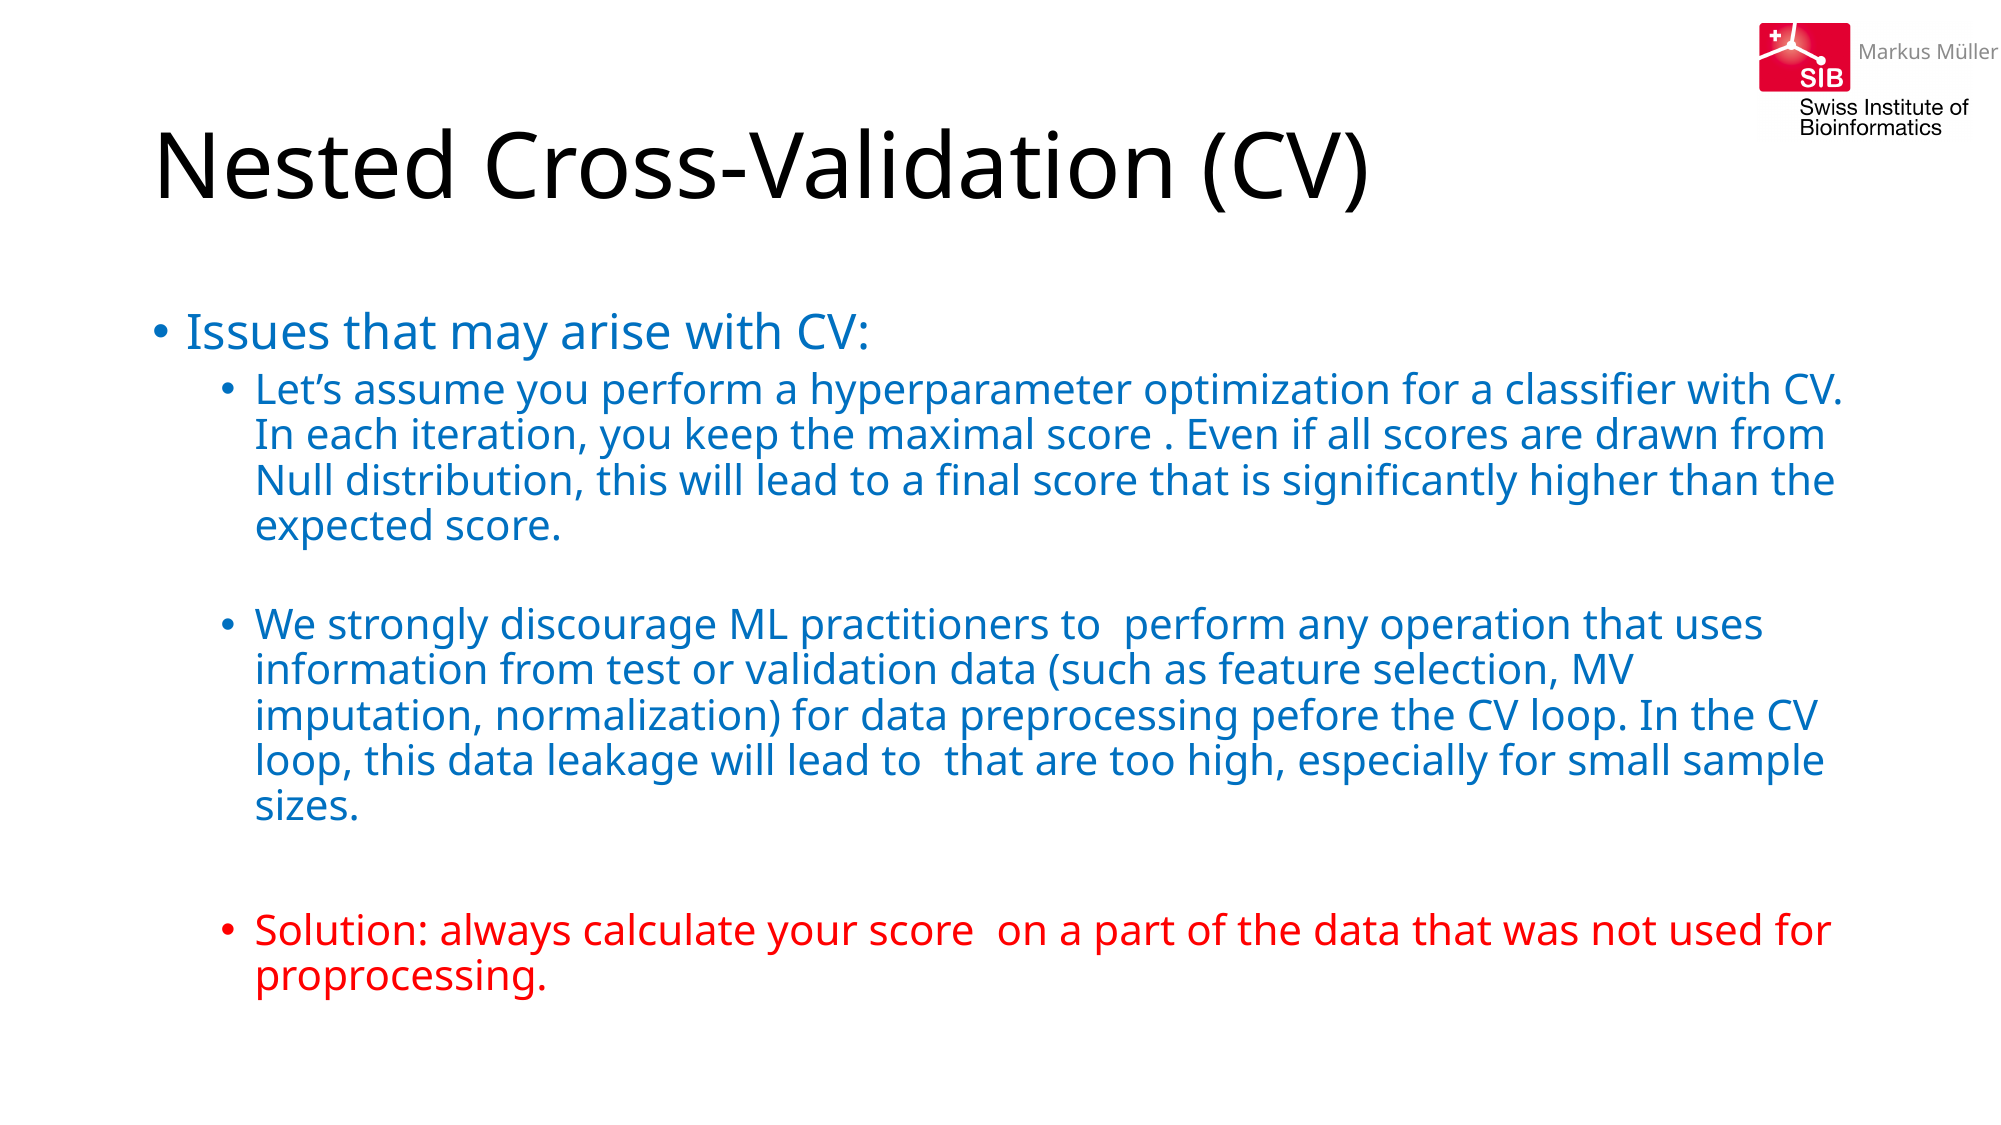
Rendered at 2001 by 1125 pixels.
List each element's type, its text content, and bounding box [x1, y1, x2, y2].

text_box Markus Müller [1974, 21, 2000, 81]
title Nested Cross-Validation (CV) [137, 59, 1863, 278]
picture [1757, 20, 1974, 142]
